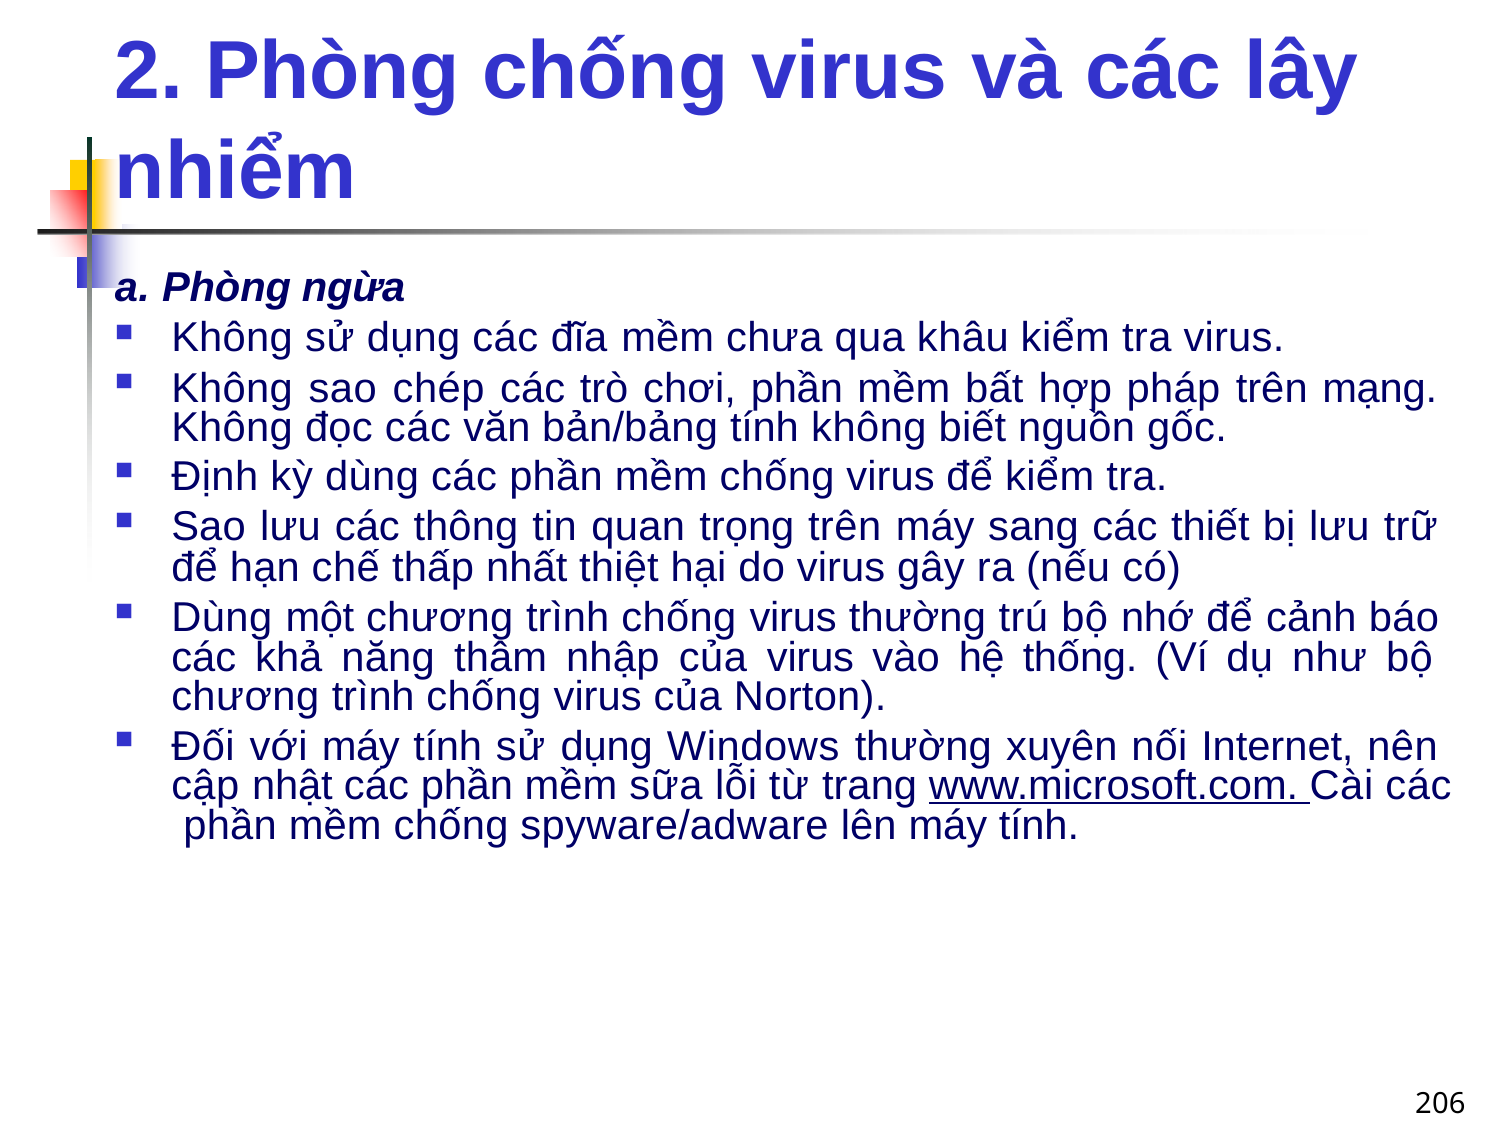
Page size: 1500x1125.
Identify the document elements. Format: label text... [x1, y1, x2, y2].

picture [37, 137, 1387, 588]
text_box a. Phòng ngừa Không sử dụng các đĩa mềm chưa qua khâu kiểm tra virus. Không sao chép các trò chơi, phần mềm bất hợp pháp trên mạng. Không đọc các văn bản/bảng tính không biết nguồn gốc. Định kỳ dùng các phần mềm chống virus để kiểm tra. Sao lưu các thông tin quan trọng trên máy sang các thiết bị lưu trữ để hạn chế thấp nhất thiệt hại do virus gây ra (nếu có) Dùng một chương trình chống virus thường trú bộ nhớ để cảnh báo các khả năng thâm nhập của virus vào hệ thống. (Ví dụ như bộ chương trình chống virus của Norton). Đối với máy tính sử dụng Windows thường xuyên nối Internet, nên cập nhật các phần mềm sữa lỗi từ trang www.microsoft.com. Cài các phần mềm chống spyware/adware lên máy tính. [112, 257, 1453, 848]
title 2. Phòng chống virus và các lây nhiểm [93, 13, 1407, 215]
slide_number 206 [1408, 1081, 1469, 1125]
